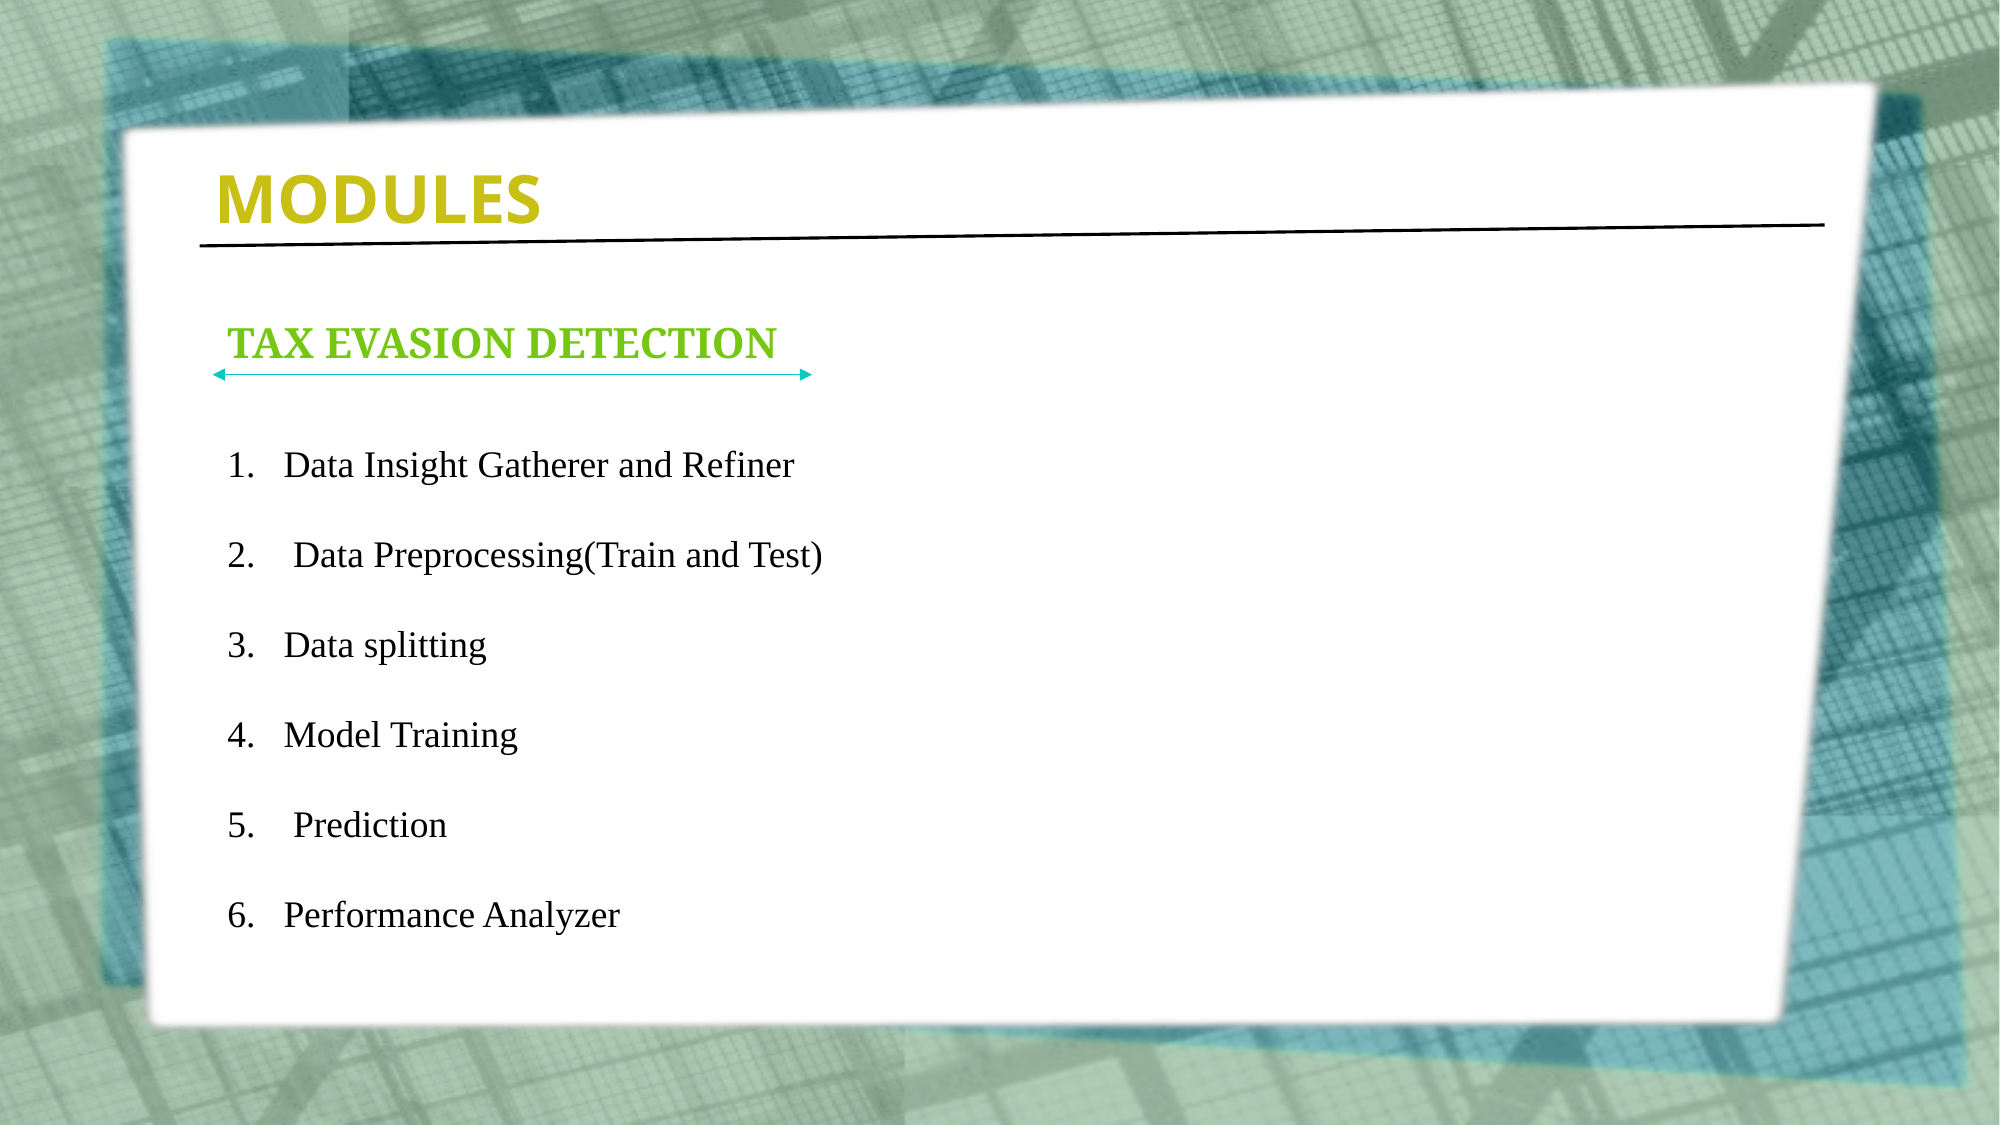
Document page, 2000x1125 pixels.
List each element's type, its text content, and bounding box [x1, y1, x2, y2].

text_box Data Insight Gatherer and Refiner Data Preprocessing(Train and Test) Data splitting Model Training Prediction Performance Analyzer [212, 387, 1713, 943]
picture [0, 0, 2000, 1125]
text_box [199, 224, 1825, 246]
text_box MODULES [199, 149, 1624, 224]
text_box TAX EVASION DETECTION [212, 309, 1013, 374]
